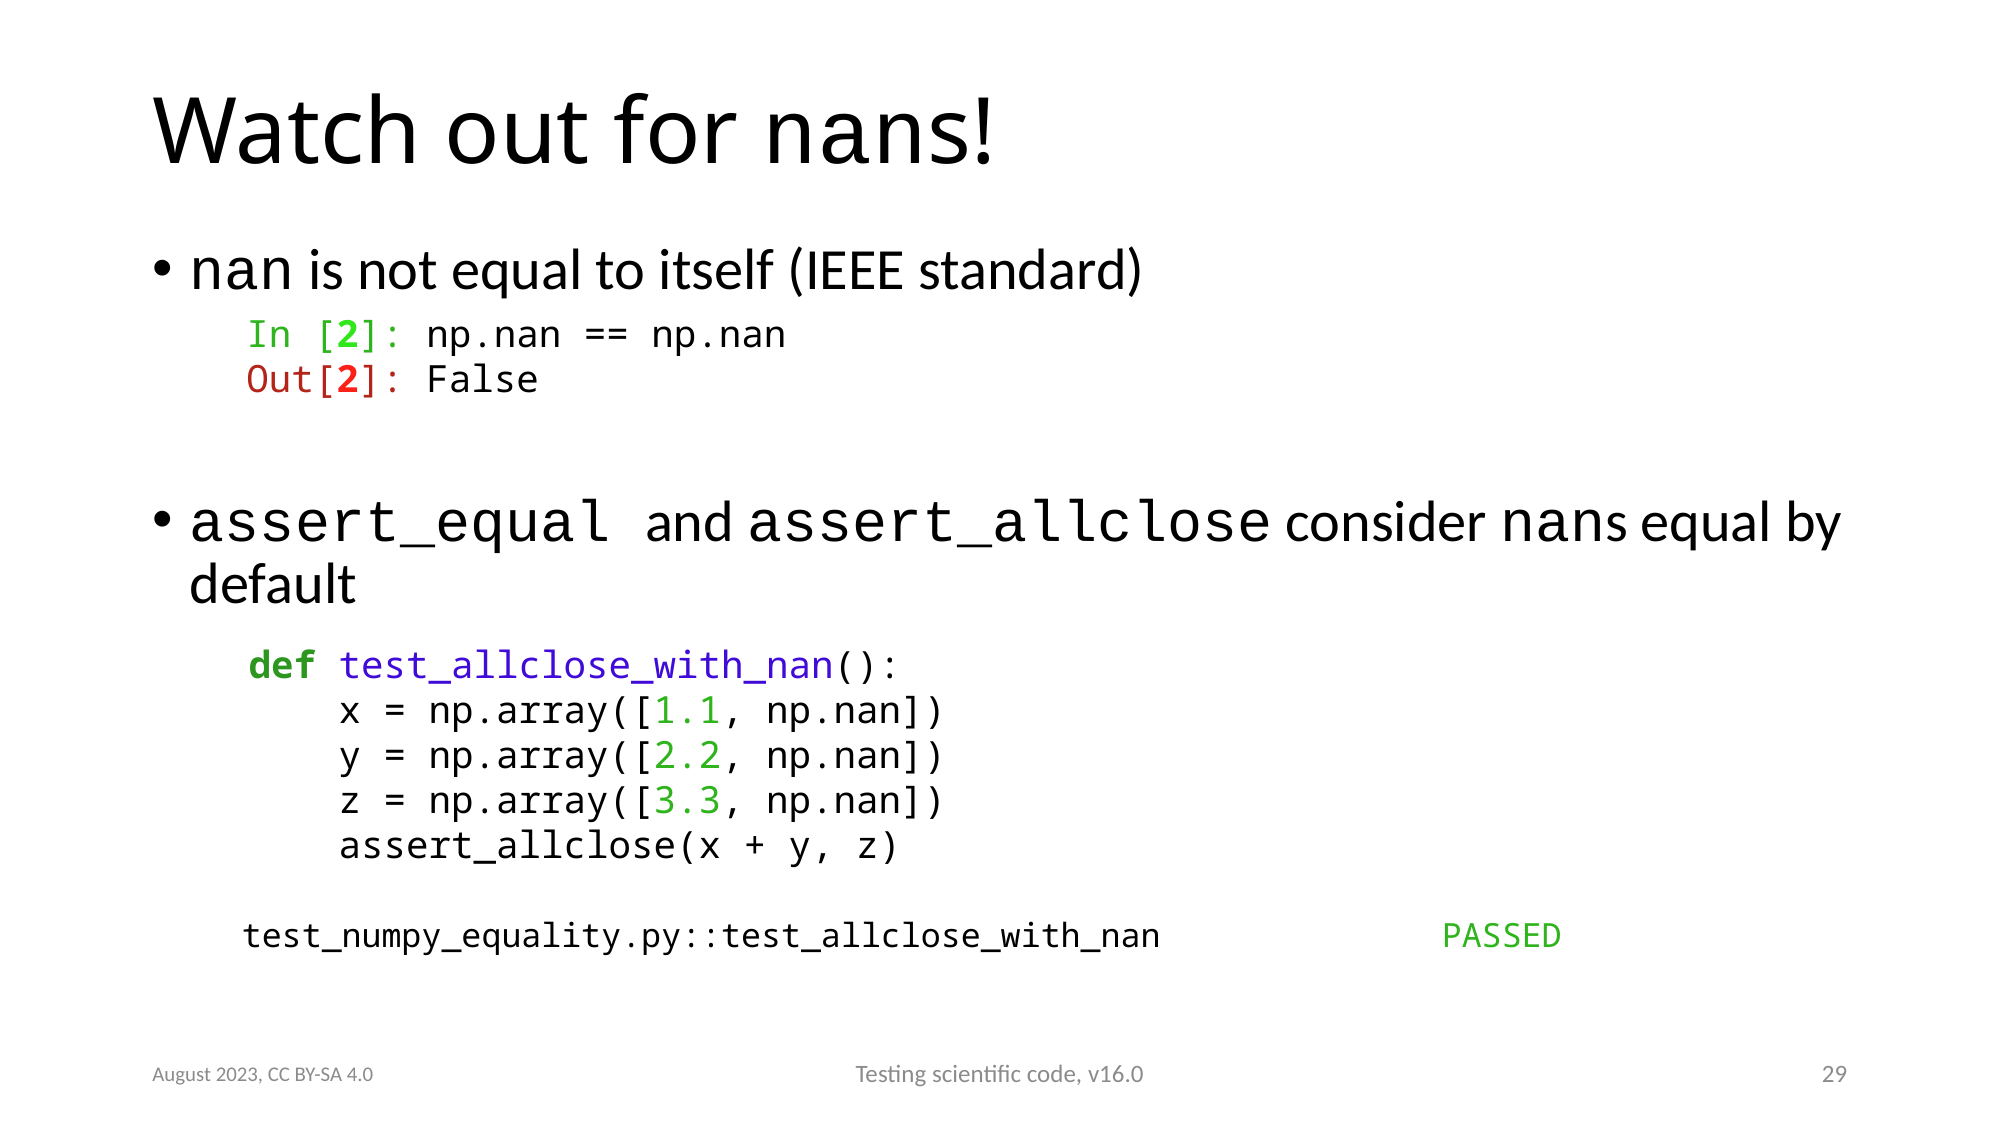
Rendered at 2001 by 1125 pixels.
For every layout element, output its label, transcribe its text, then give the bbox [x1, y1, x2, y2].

slide_number 29 [1412, 1042, 1863, 1103]
text_box def test_allclose_with_nan(): x = np.array([1.1, np.nan]) y = np.array([2.2, np.nan]) z = np.array([3.3, np.nan]) assert_allclose(x + y, z) [233, 633, 1234, 874]
list nan is not equal to itself (IEEE standard) assert_equal and assert_allclose consider nans equal by default [137, 231, 1863, 1014]
footer Testing scientific code, v16.0 [662, 1042, 1338, 1103]
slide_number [137, 1042, 588, 1103]
text_box test_numpy_equality.py::test_allclose_with_nan PASSED [227, 906, 1967, 962]
title Watch out for nans! [137, 59, 1863, 209]
text_box In [2]: np.nan == np.nan Out[2]: False [231, 302, 1232, 408]
